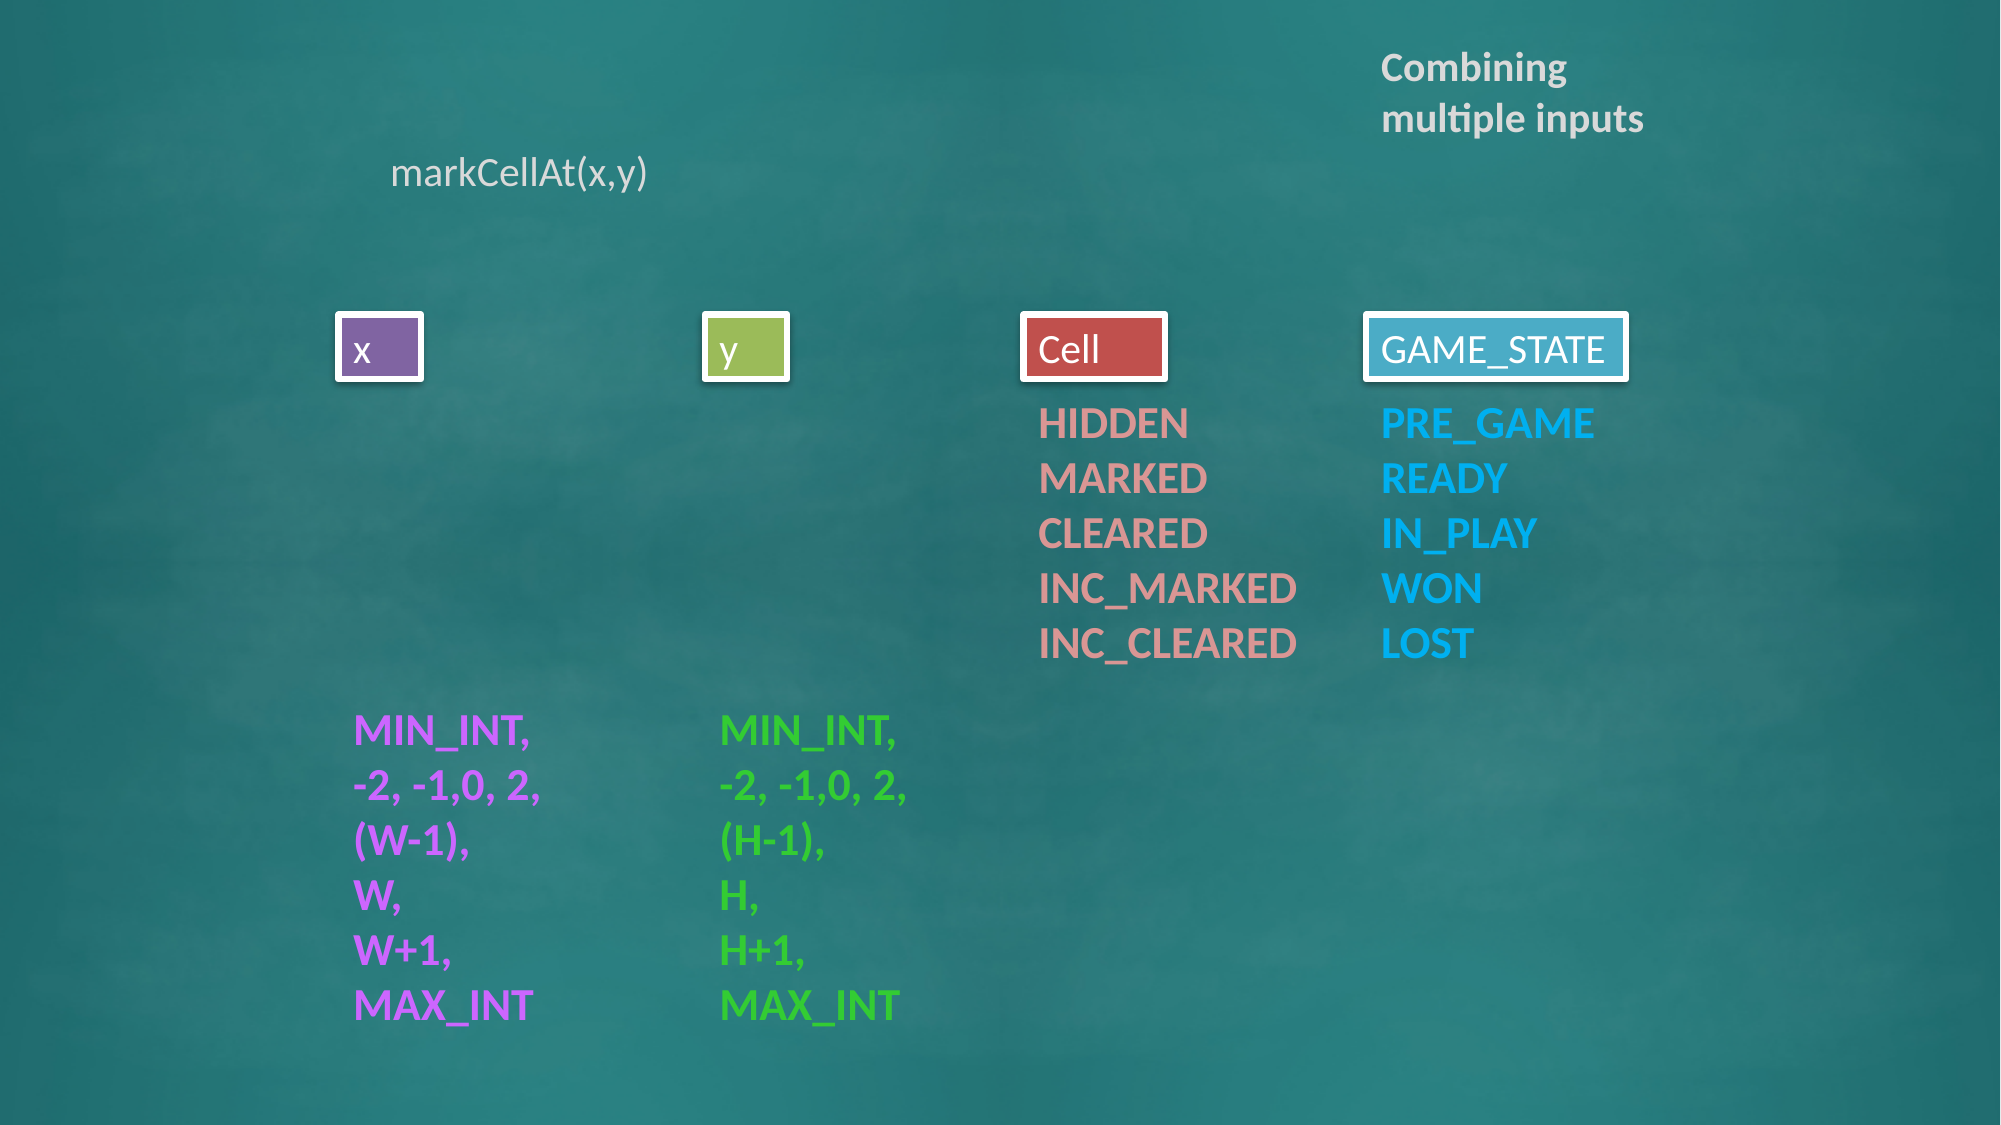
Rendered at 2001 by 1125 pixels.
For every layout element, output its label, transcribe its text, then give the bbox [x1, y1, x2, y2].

text_box y [702, 311, 790, 382]
text_box Combining multiple inputs [1366, 32, 1662, 148]
text_box GAME_STATE [1363, 311, 1629, 382]
text_box markCellAt(x,y) [375, 137, 665, 202]
text_box MIN_INT, -2, -1,0, 2, (W-1), W, W+1, MAX_INT [338, 692, 587, 1037]
text_box MIN_INT, -2, -1,0, 2, (H-1), H, H+1, MAX_INT [704, 692, 953, 1037]
text_box HIDDEN MARKED CLEARED INC_MARKED INC_CLEARED [1023, 385, 1355, 675]
picture [0, 0, 2001, 1125]
text_box x [335, 311, 424, 382]
text_box PRE_GAME READY IN_PLAY WON LOST [1366, 385, 1650, 675]
text_box Cell [1020, 311, 1168, 382]
